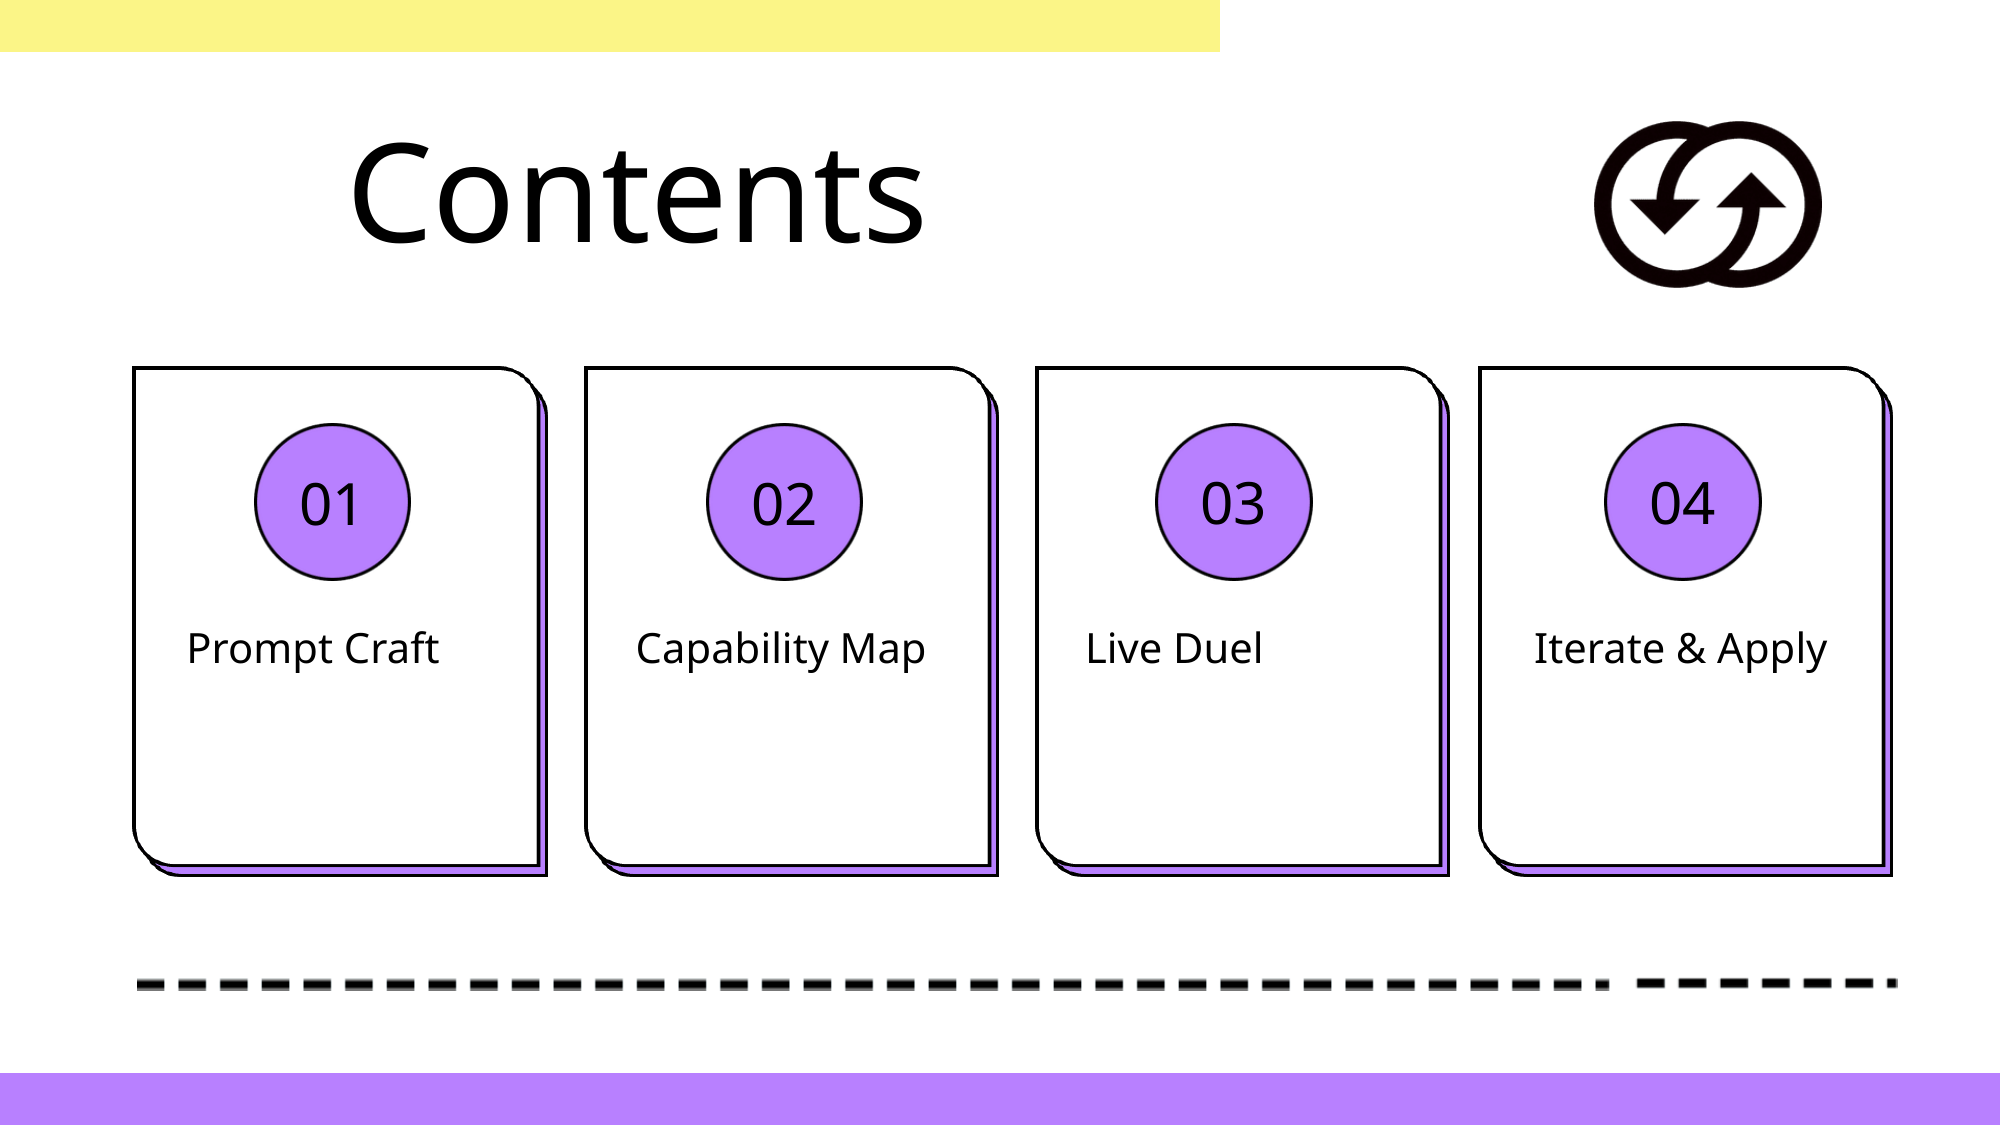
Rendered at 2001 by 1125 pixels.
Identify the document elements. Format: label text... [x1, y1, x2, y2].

picture [583, 366, 999, 877]
picture [1478, 366, 1893, 877]
picture [0, 1073, 2000, 1125]
picture [137, 977, 1898, 991]
picture [1594, 121, 1822, 288]
picture [132, 366, 548, 877]
text_box Contents [345, 104, 1063, 270]
picture [1035, 366, 1450, 877]
picture [0, 0, 1220, 52]
